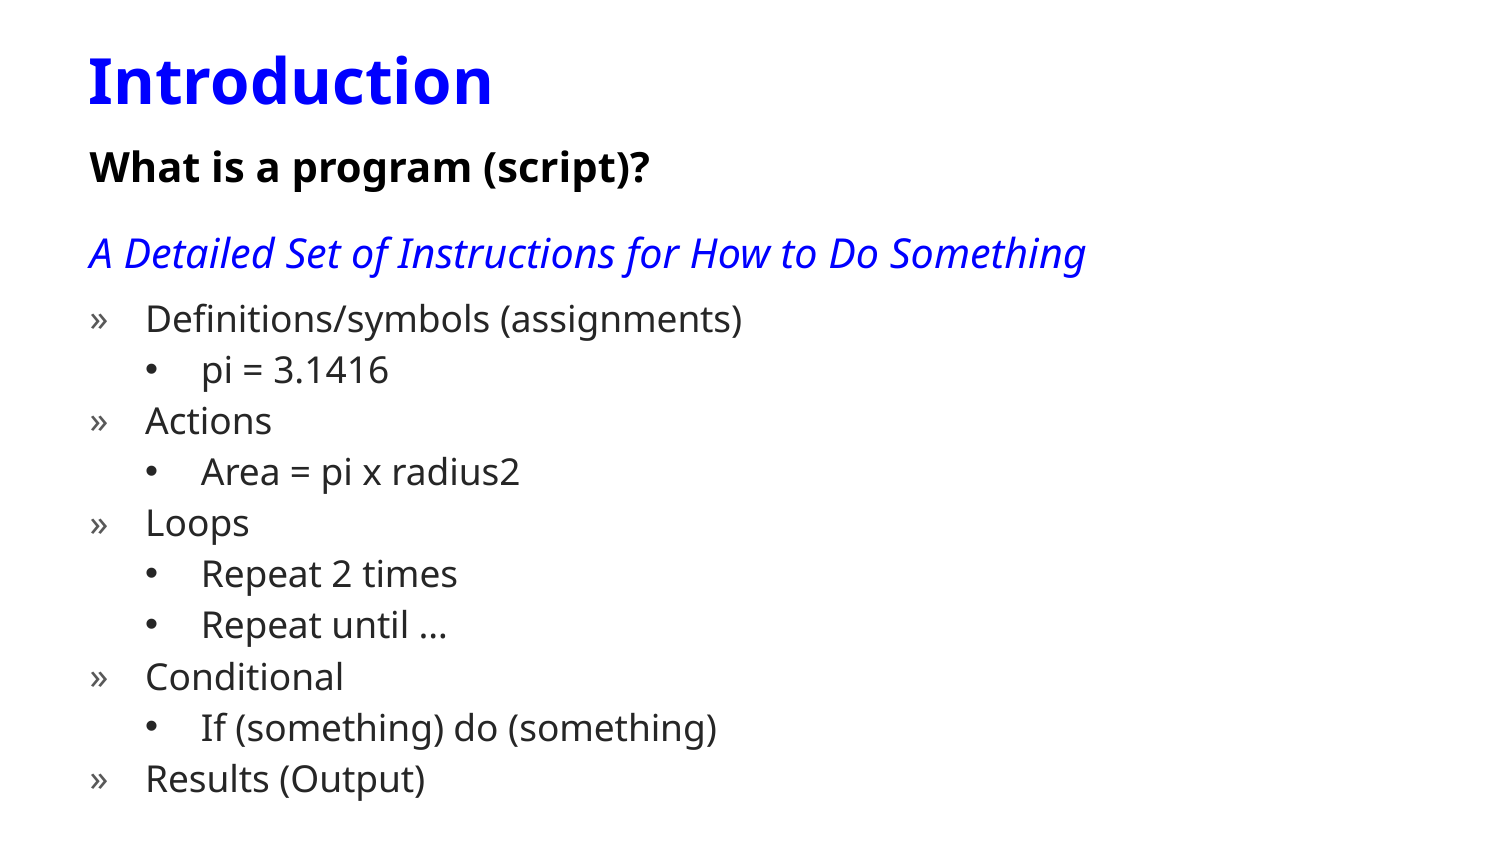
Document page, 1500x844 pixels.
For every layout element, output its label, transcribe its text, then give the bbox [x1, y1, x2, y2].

list What is a program (script)? [74, 125, 715, 205]
list A Detailed Set of Instructions for How to Do Something Definitions/symbols (assignments) pi = 3.1416 Actions Area = pi x radius2 Loops Repeat 2 times Repeat until … Conditional If (something) do (something) Results (Output) [74, 211, 1438, 814]
list Introduction [73, 21, 549, 119]
